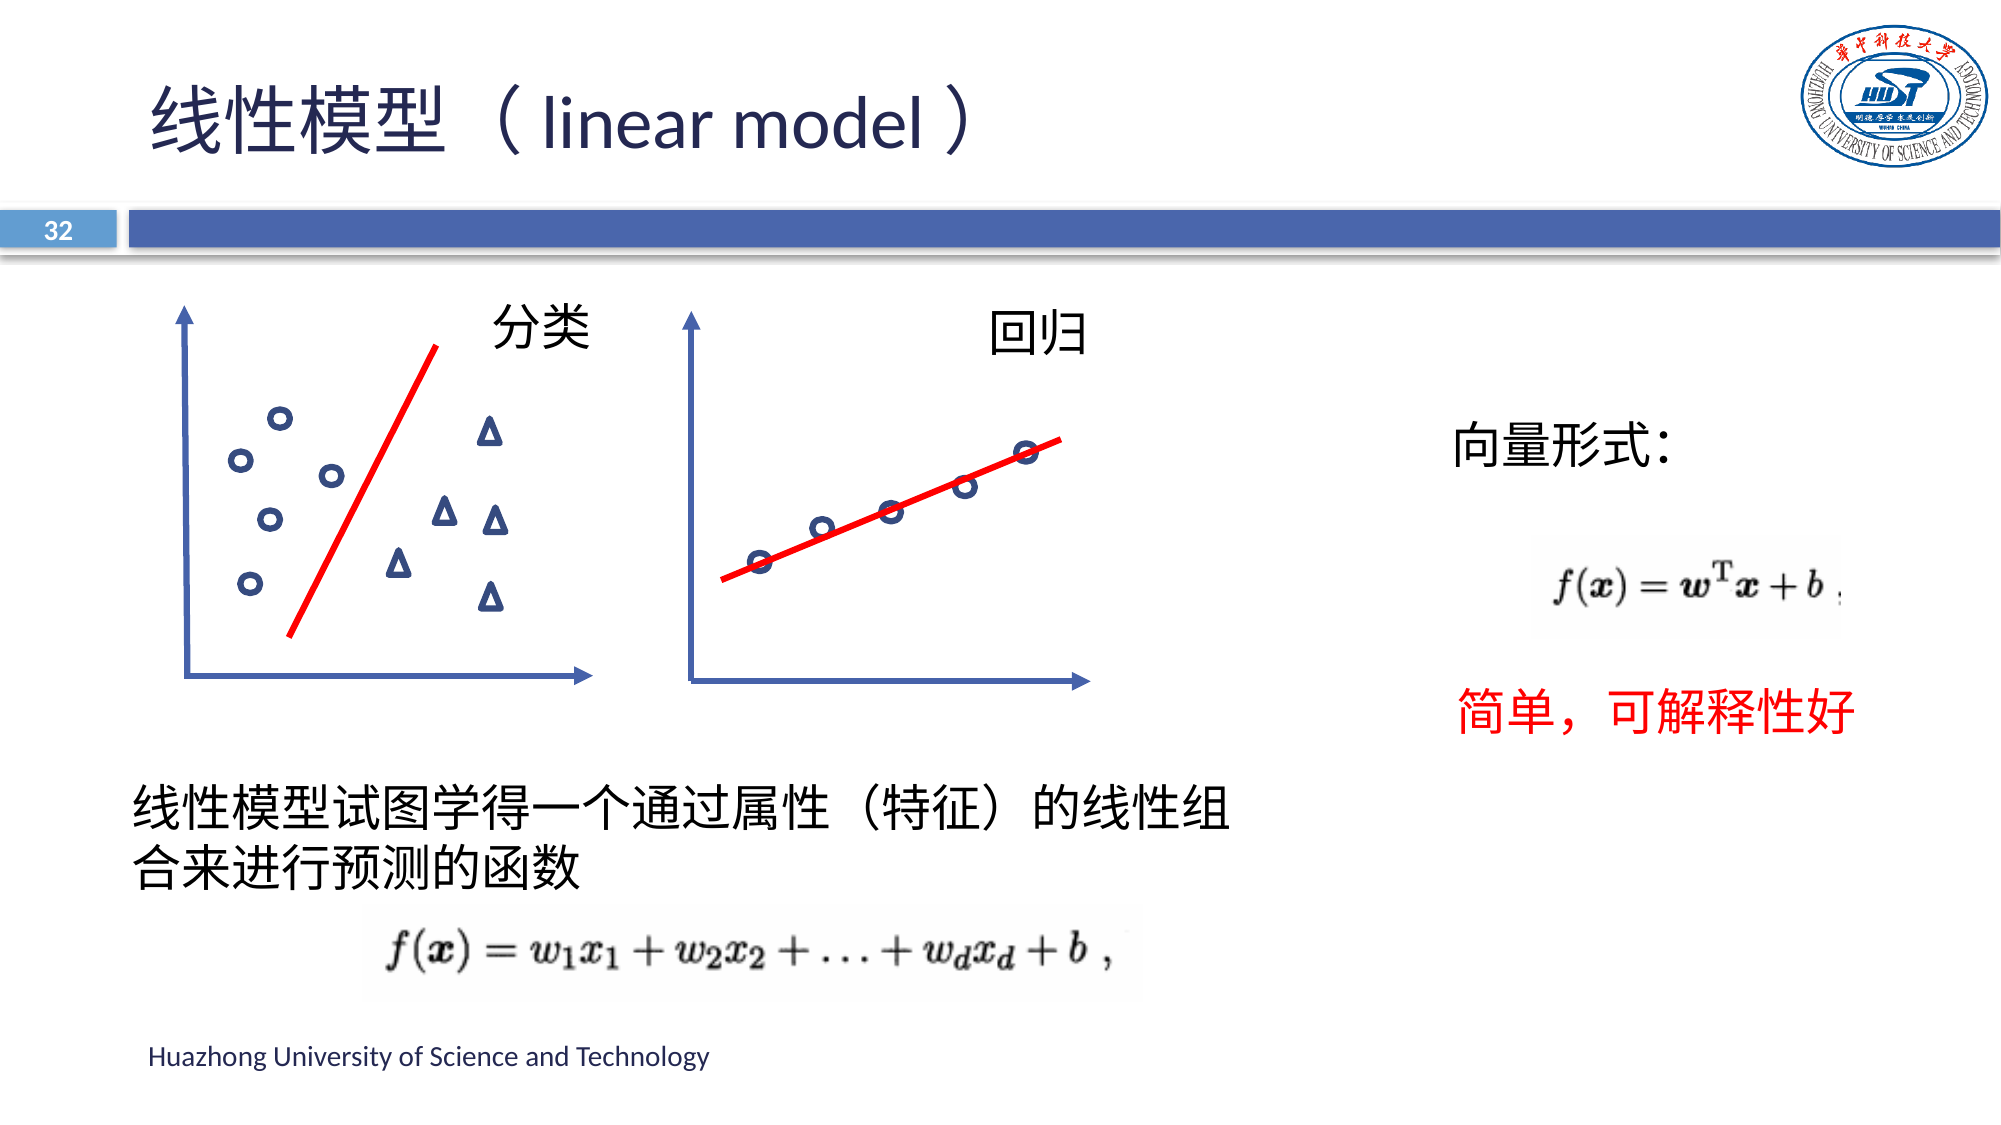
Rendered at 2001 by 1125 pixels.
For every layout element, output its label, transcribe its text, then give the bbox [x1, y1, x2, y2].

text_box [268, 407, 283, 430]
text_box [483, 505, 508, 535]
text_box [228, 449, 253, 472]
text_box [477, 416, 502, 446]
picture [1531, 535, 1841, 639]
text_box 分类 [476, 288, 647, 364]
title 线性模型（linear model） [133, 37, 1918, 200]
text_box 线性模型试图学得一个通过属性（特征）的线性组合来进行预测的函数 [116, 769, 1287, 905]
text_box [441, 496, 457, 525]
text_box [288, 344, 437, 638]
text_box 向量形式： [1436, 405, 1717, 481]
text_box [720, 438, 1062, 581]
text_box [238, 572, 263, 596]
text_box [184, 304, 188, 676]
picture [362, 904, 1143, 1002]
text_box [478, 581, 503, 611]
picture [1789, 12, 2000, 178]
footer Huazhong University of Science and Technology [133, 1024, 1319, 1085]
text_box 简单，可解释性好 [1441, 673, 1872, 748]
text_box 回归 [973, 294, 1144, 369]
text_box [116, 287, 1845, 941]
text_box [258, 508, 283, 531]
slide_number 32 [0, 208, 117, 249]
